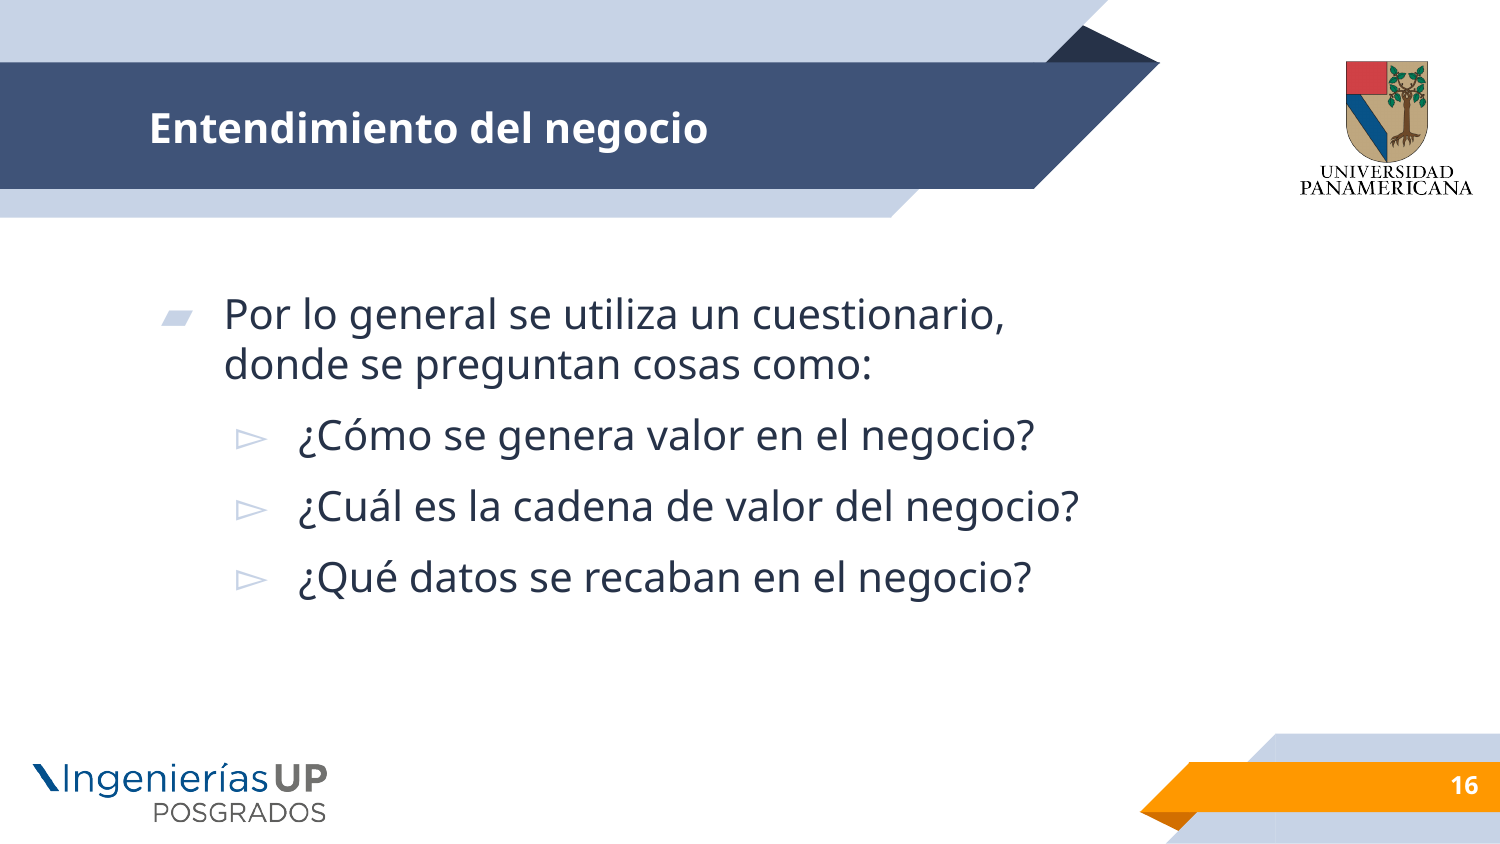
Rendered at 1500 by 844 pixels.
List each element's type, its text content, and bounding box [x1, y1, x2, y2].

title Entendimiento del negocio [133, 64, 1035, 190]
picture [1286, 44, 1490, 210]
list Por lo general se utiliza un cuestionario, donde se preguntan cosas como: ¿Cómo se genera valor en el negocio? ¿Cuál es la cadena de valor del negocio? ¿Qué datos se recaban en el negocio? [133, 217, 1140, 734]
slide_number 16 [1249, 760, 1494, 813]
picture [15, 737, 344, 844]
